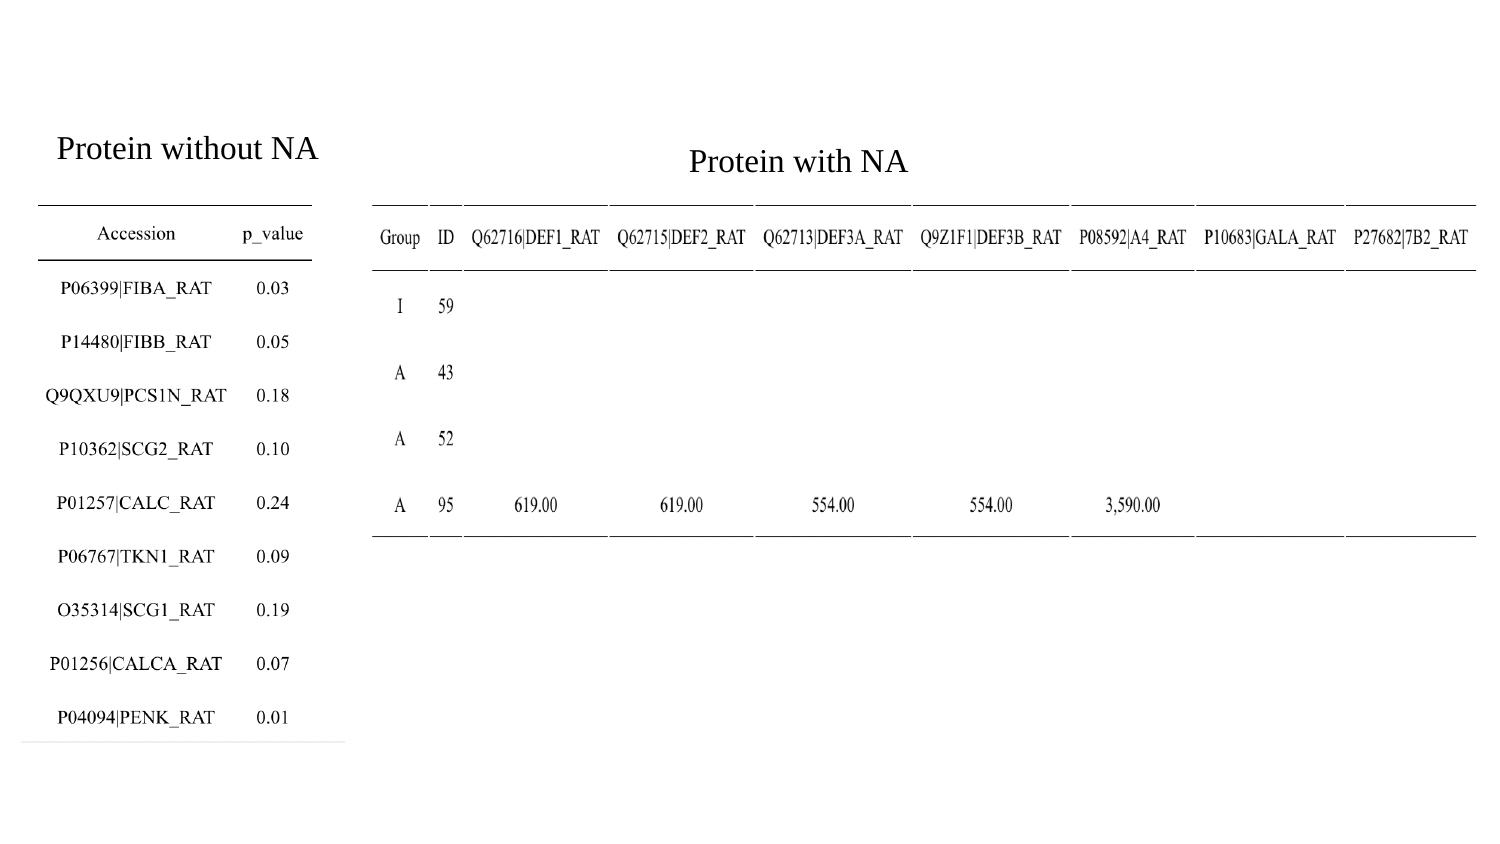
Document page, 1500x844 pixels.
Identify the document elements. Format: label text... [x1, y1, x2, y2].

picture [21, 194, 345, 747]
text_box Protein with NA [674, 124, 1109, 193]
picture [366, 194, 1500, 540]
text_box Protein without NA [41, 111, 477, 182]
